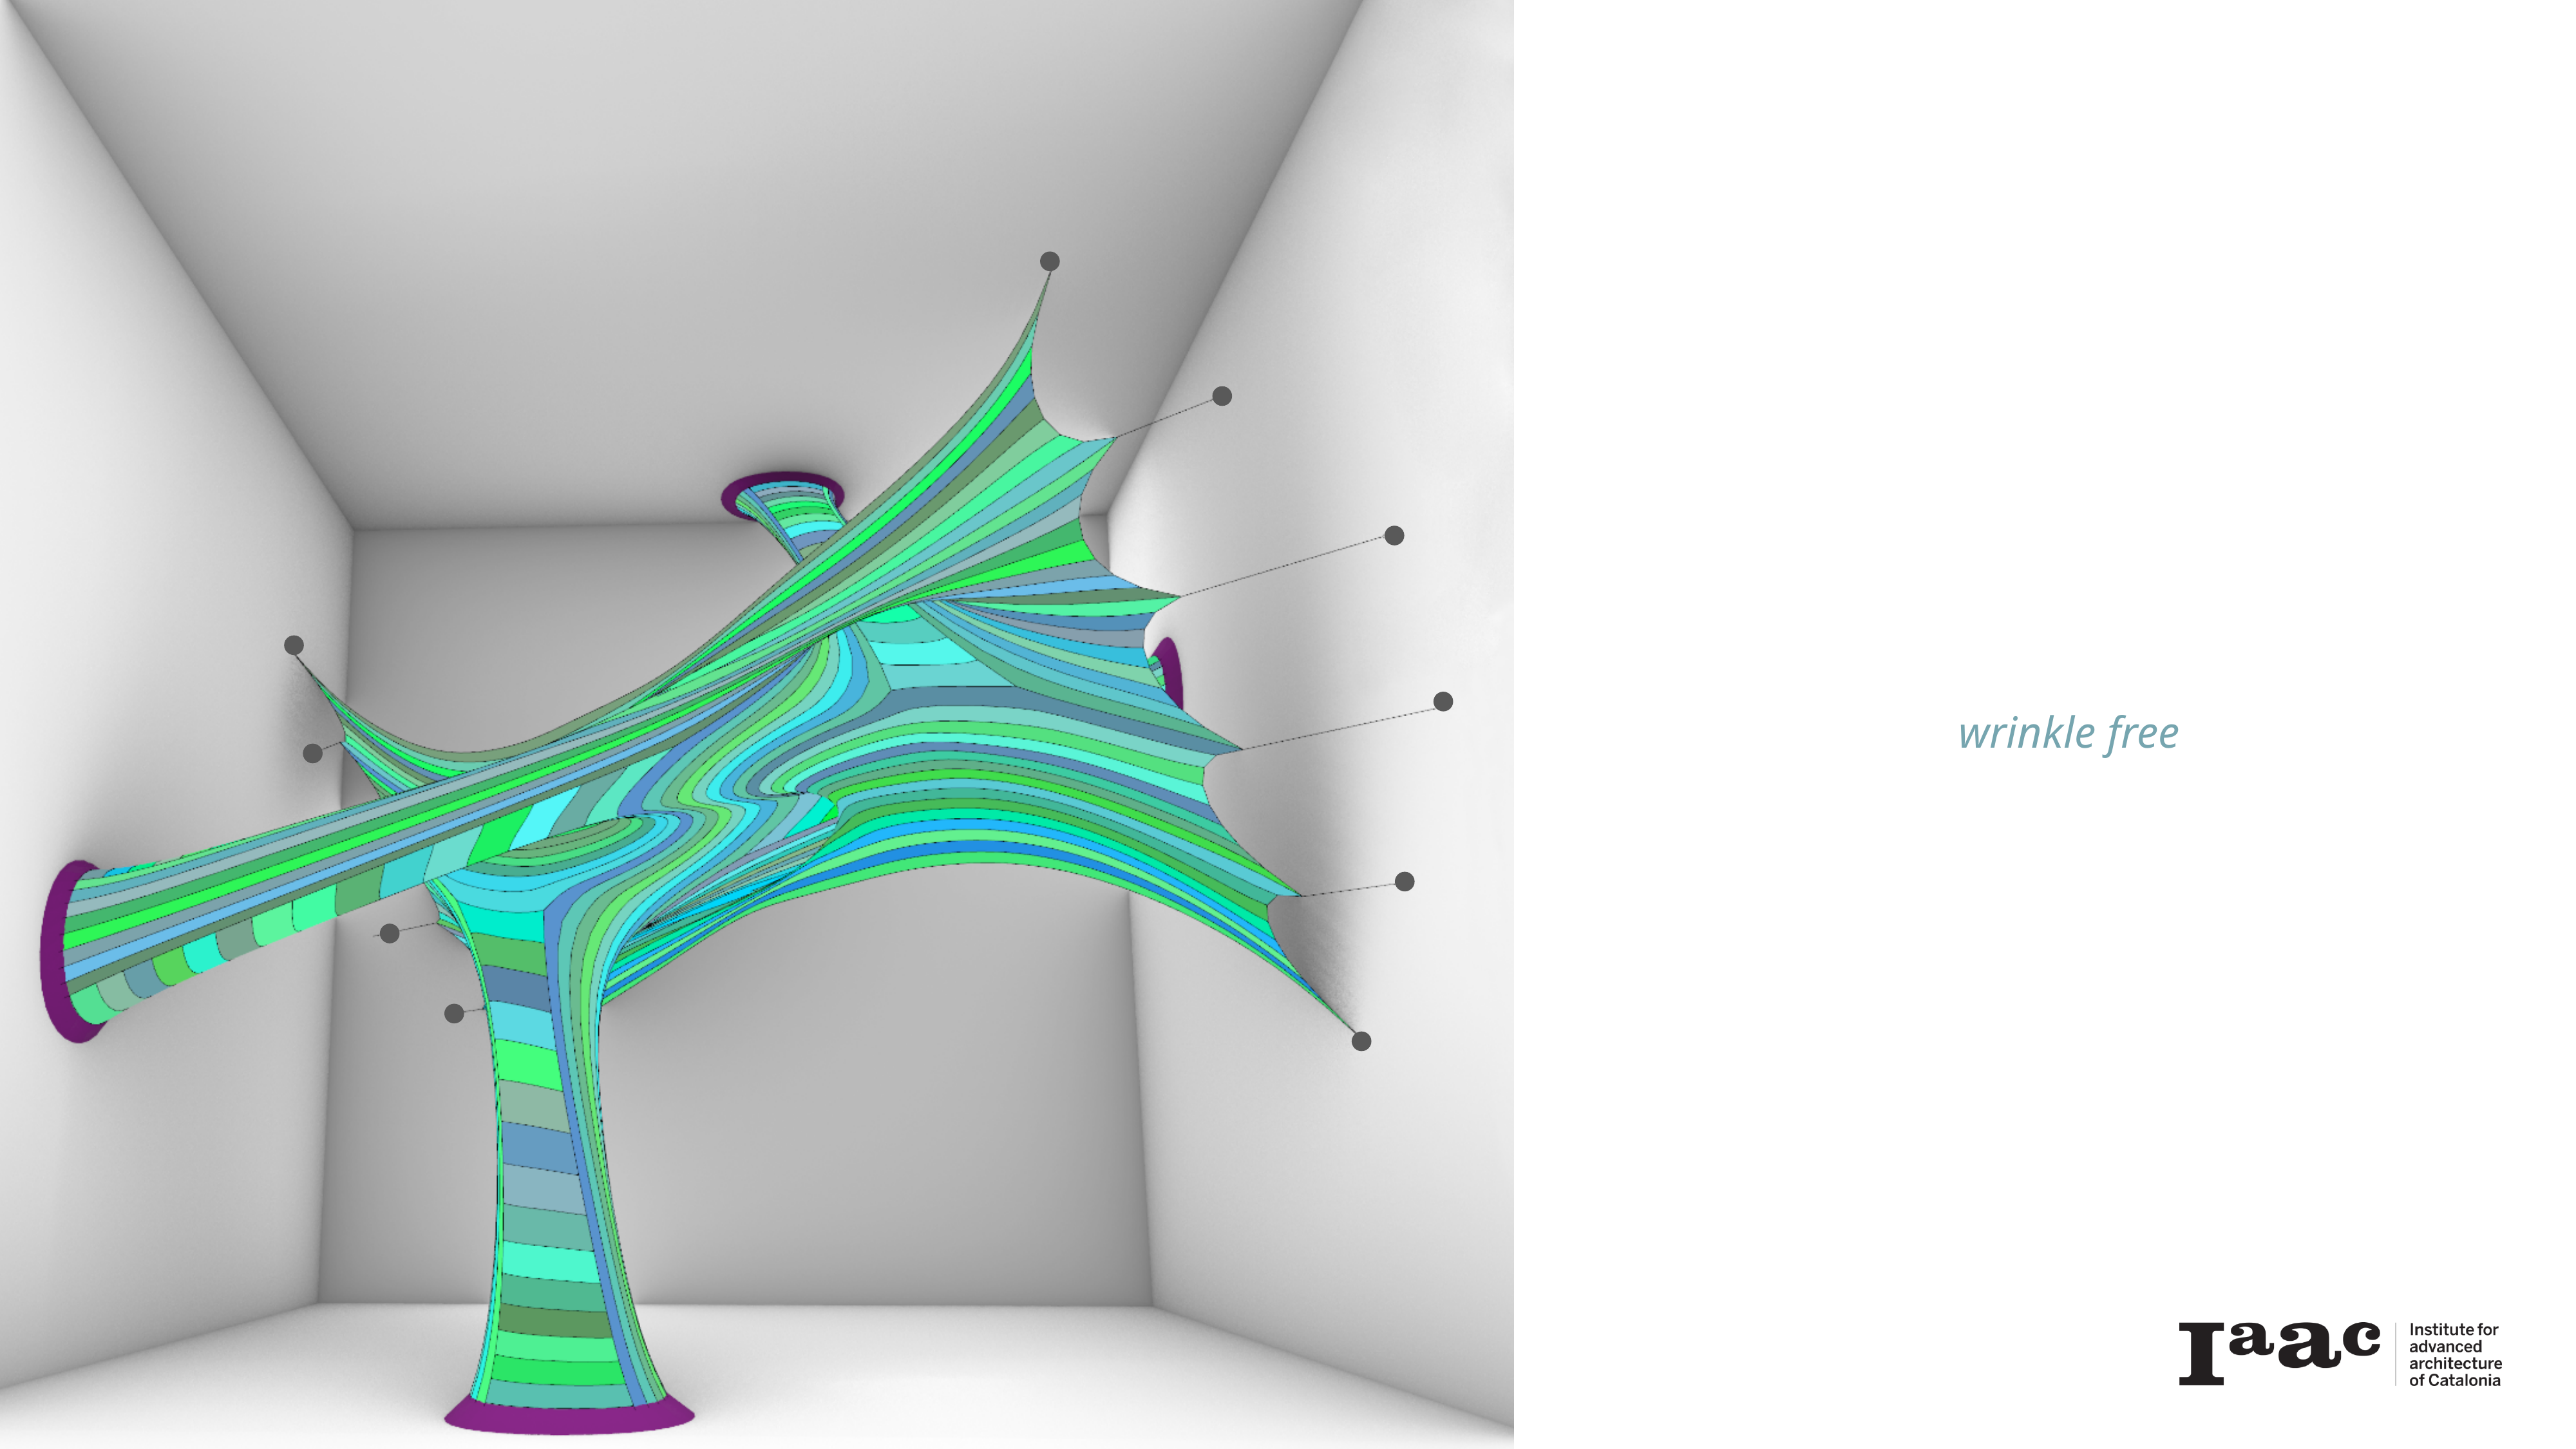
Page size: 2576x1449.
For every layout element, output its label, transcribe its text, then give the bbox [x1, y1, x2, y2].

picture [2179, 1322, 2502, 1386]
picture [0, 0, 1515, 1449]
text_box wrinkle free [1949, 695, 2438, 974]
